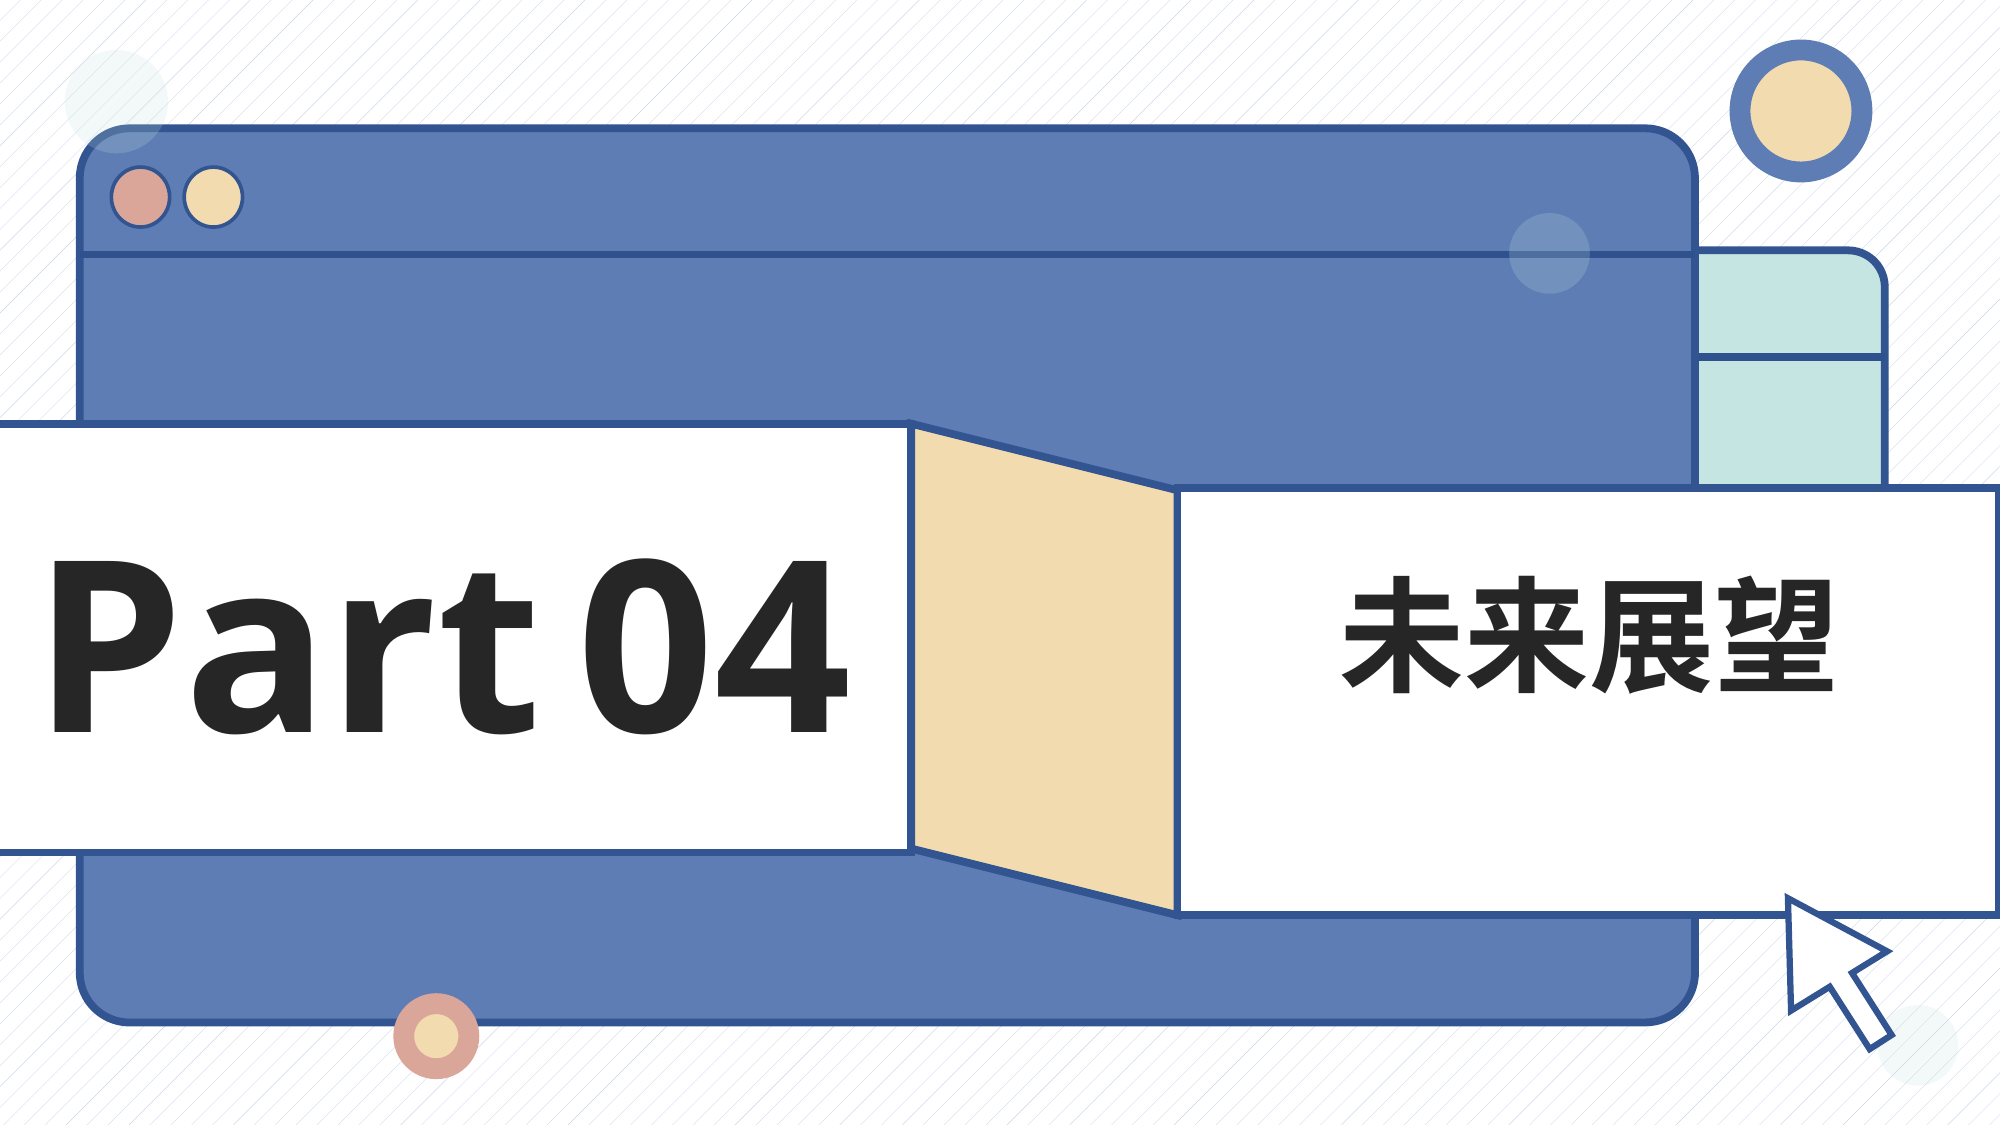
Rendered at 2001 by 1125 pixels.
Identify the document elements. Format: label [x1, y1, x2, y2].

text_box [1787, 916, 1894, 1051]
text_box [402, 1023, 470, 1070]
text_box [63, 48, 170, 139]
text_box [1695, 250, 1885, 423]
text_box [12, 485, 2000, 869]
text_box [79, 128, 1695, 423]
text_box [1876, 1003, 1960, 1087]
text_box [0, 423, 2000, 916]
text_box [1738, 48, 1863, 174]
text_box [79, 916, 1695, 1023]
